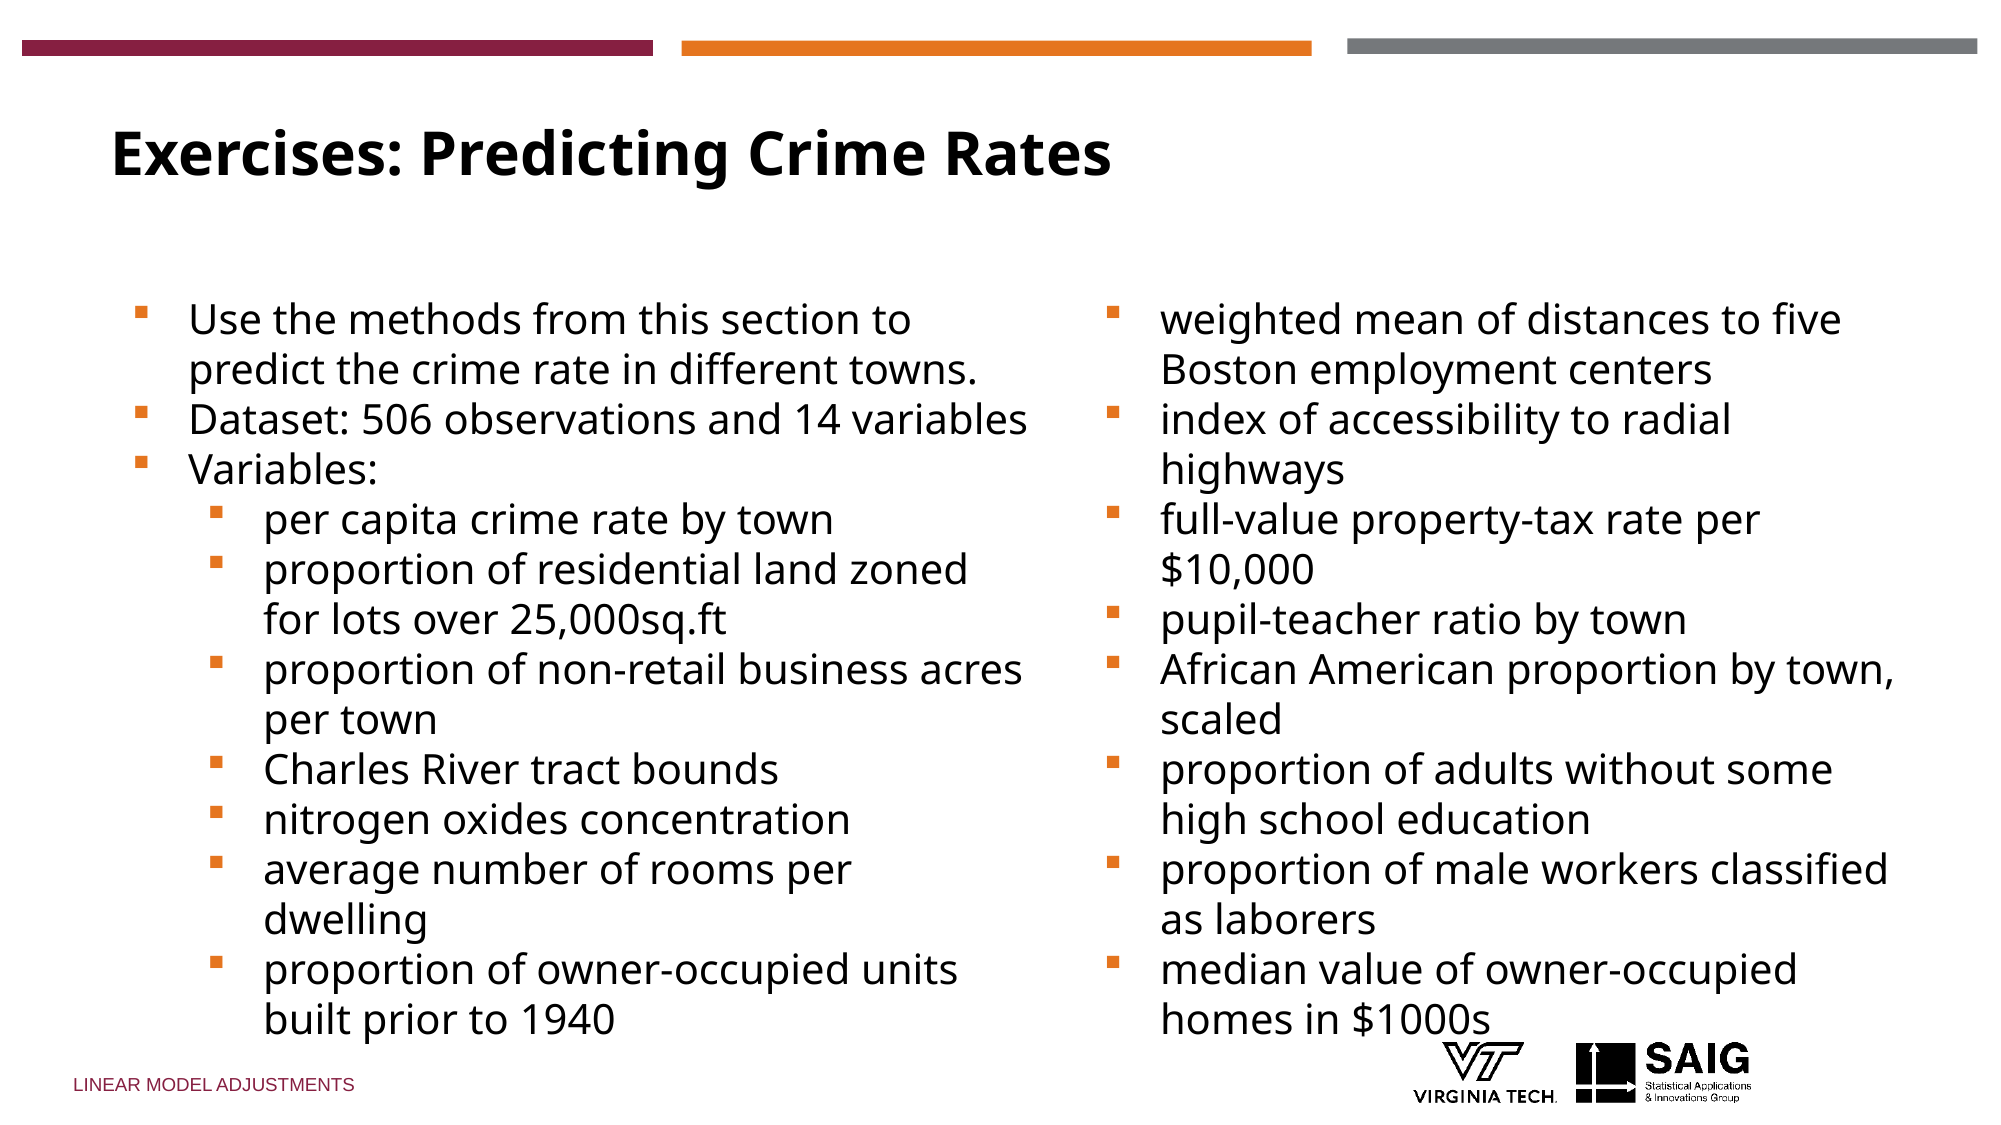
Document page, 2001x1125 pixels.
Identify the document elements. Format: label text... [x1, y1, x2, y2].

text_box Use the methods from this section to predict the crime rate in different towns. Dataset: 506 observations and 14 variables Variables: per capita crime rate by town proportion of residential land zoned for lots over 25,000sq.ft proportion of non-retail business acres per town Charles River tract bounds nitrogen oxides concentration average number of rooms per dwelling proportion of owner-occupied units built prior to 1940 weighted mean of distances to five Boston employment centers index of accessibility to radial highways full-value property-tax rate per $10,000 pupil-teacher ratio by town African American proportion by town, scaled proportion of adults without some high school education proportion of male workers classified as laborers median value of owner-occupied homes in $1000s [117, 285, 1941, 1102]
title Exercises: Predicting Crime Rates [95, 115, 1905, 196]
footer Linear Model Adjustments [58, 1053, 1177, 1114]
